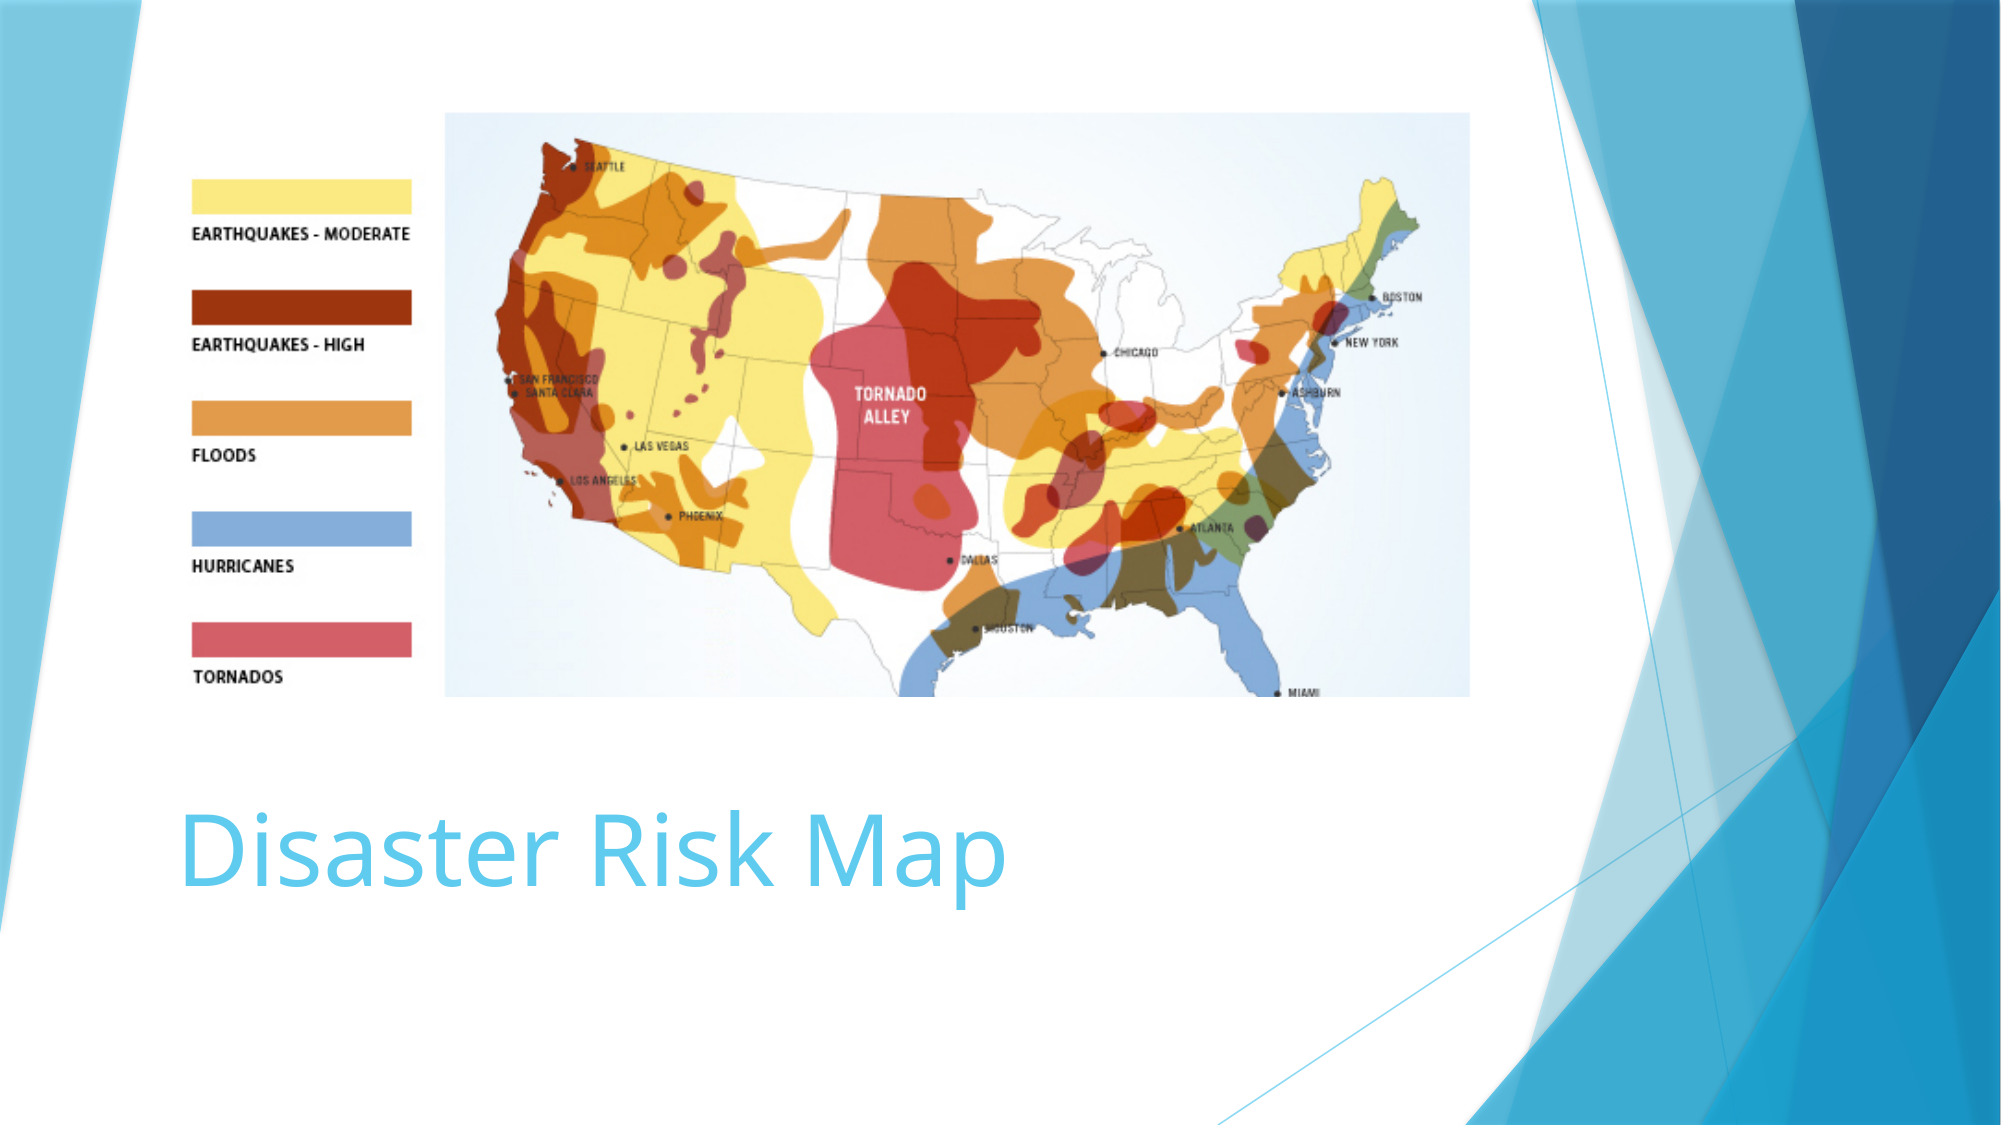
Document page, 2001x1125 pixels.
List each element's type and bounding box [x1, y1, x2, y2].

picture [161, 99, 1522, 697]
text_box [0, 0, 2000, 1125]
